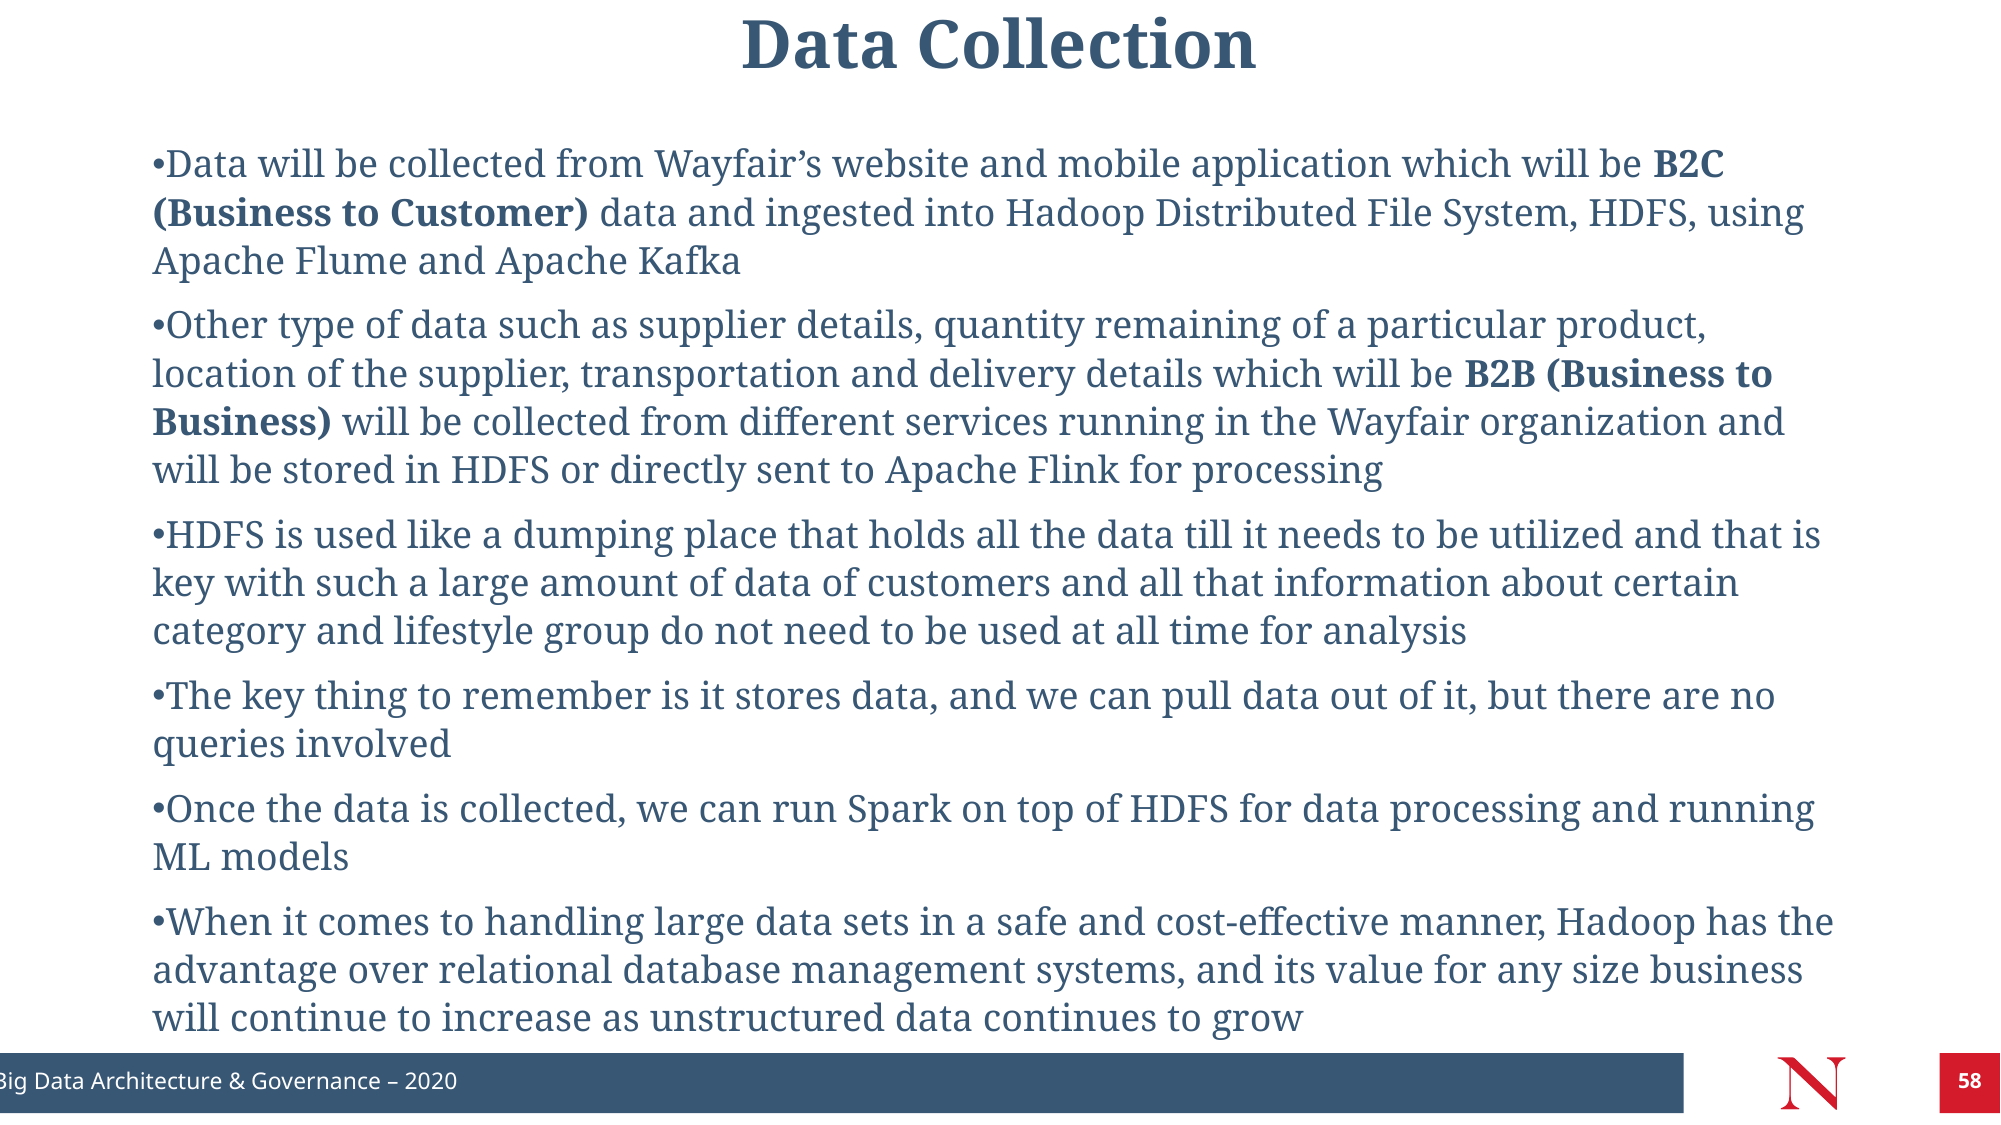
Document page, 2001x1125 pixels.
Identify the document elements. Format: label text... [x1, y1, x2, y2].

title Data Collection [0, 0, 2000, 94]
picture [1766, 1079, 1857, 1125]
list Data will be collected from Wayfair’s website and mobile application which will be B2C (Business to Customer) data and ingested into Hadoop Distributed File System, HDFS, using Apache Flume and Apache Kafka Other type of data such as supplier details, quantity remaining of a particular product, location of the supplier, transportation and delivery details which will be B2B (Business to Business) will be collected from different services running in the Wayfair organization and will be stored in HDFS or directly sent to Apache Flink for processing HDFS is used like a dumping place that holds all the data till it needs to be utilized and that is key with such a large amount of data of customers and all that information about certain category and lifestyle group do not need to be used at all time for analysis The key thing to remember is it stores data, and we can pull data out of it, but there are no queries involved Once the data is collected, we can run Spark on top of HDFS for data processing and running ML models When it comes to handling large data sets in a safe and cost-effective manner, Hadoop has the advantage over relational database management systems, and its value for any size business will continue to increase as unstructured data continues to grow [137, 129, 1863, 1079]
